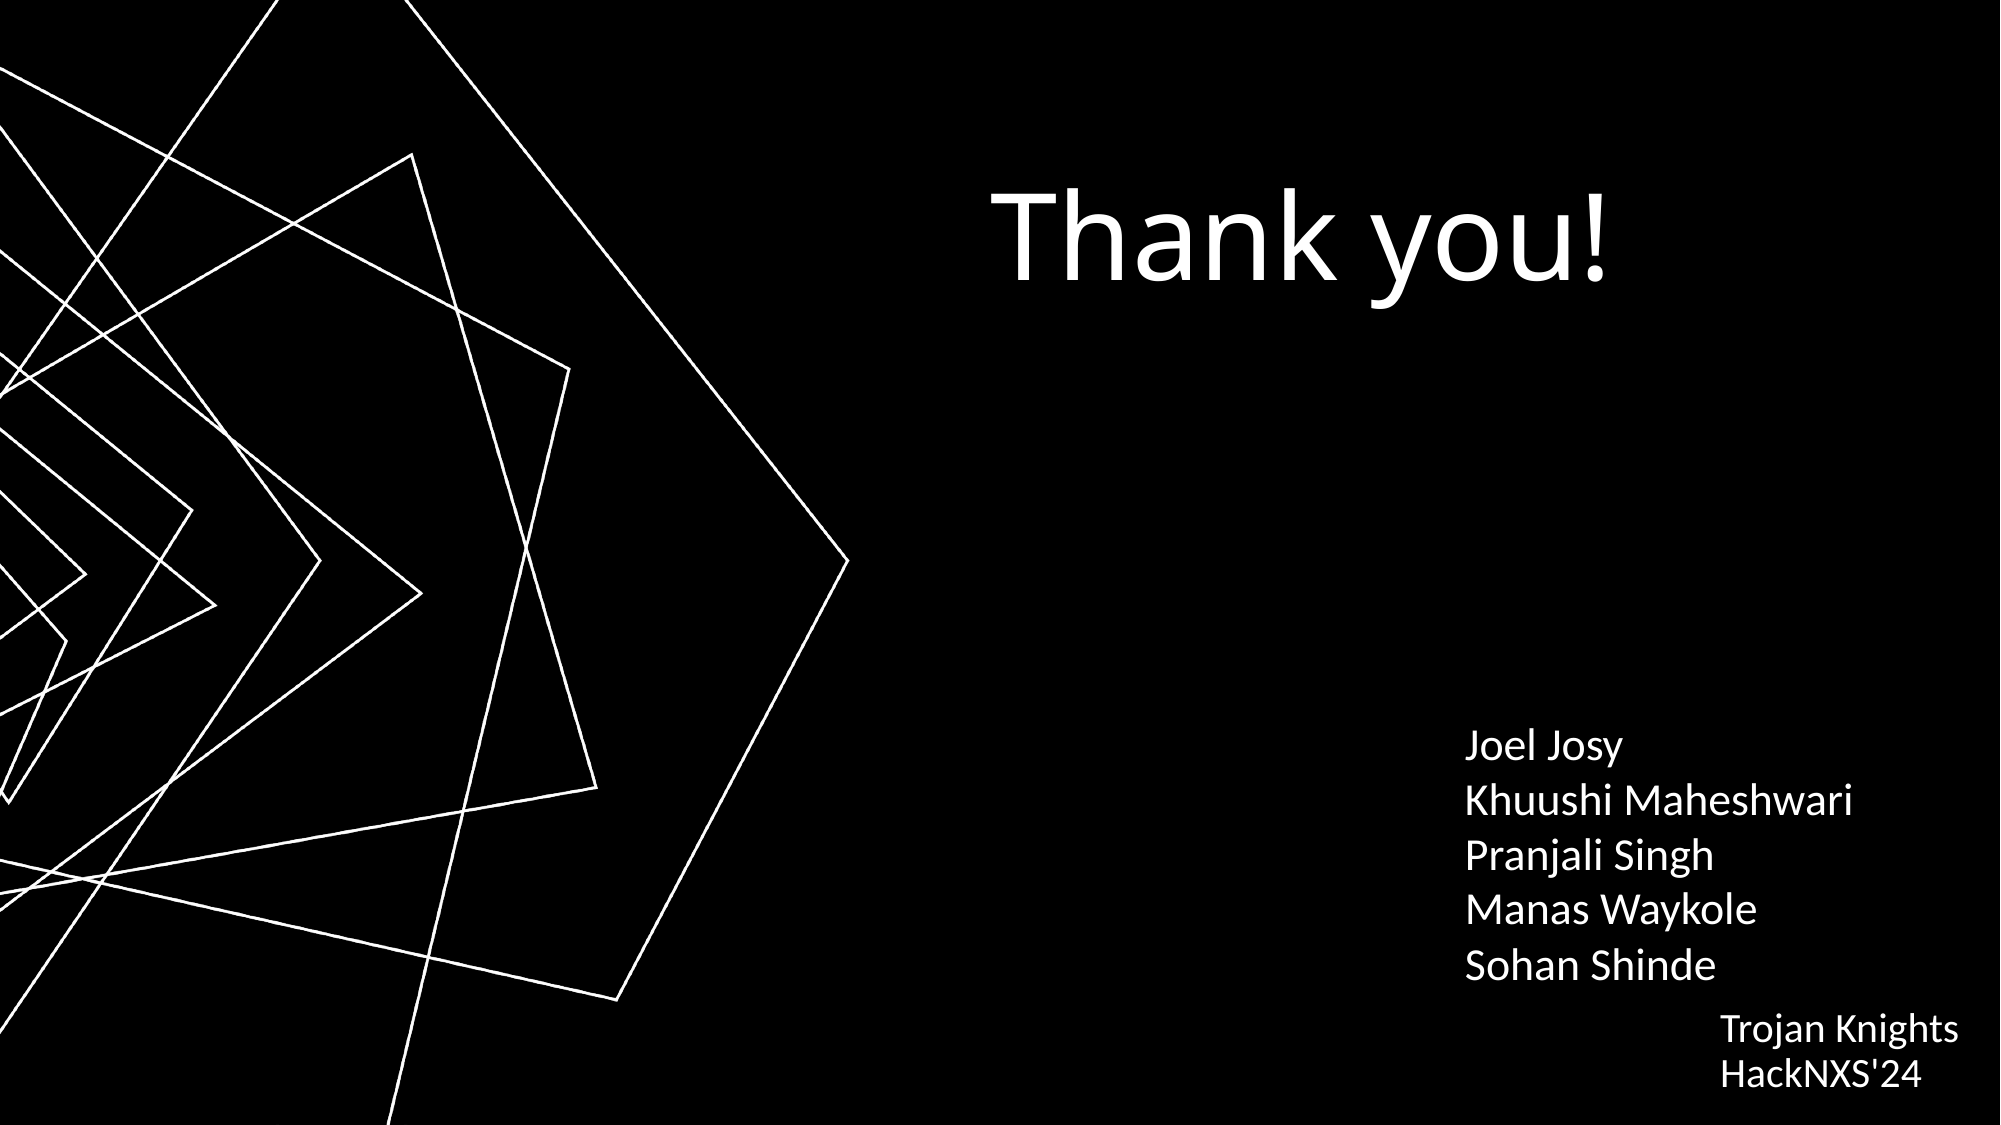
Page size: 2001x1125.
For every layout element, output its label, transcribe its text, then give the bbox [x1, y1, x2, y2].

picture [0, 0, 850, 1125]
text_box Joel Josy Khuushi Maheshwari Pranjali Singh Manas Waykole Sohan Shinde [1450, 706, 1961, 997]
list Trojan Knights HackNXS'24 [1705, 998, 2000, 1125]
title Thank you! [975, 99, 1815, 315]
